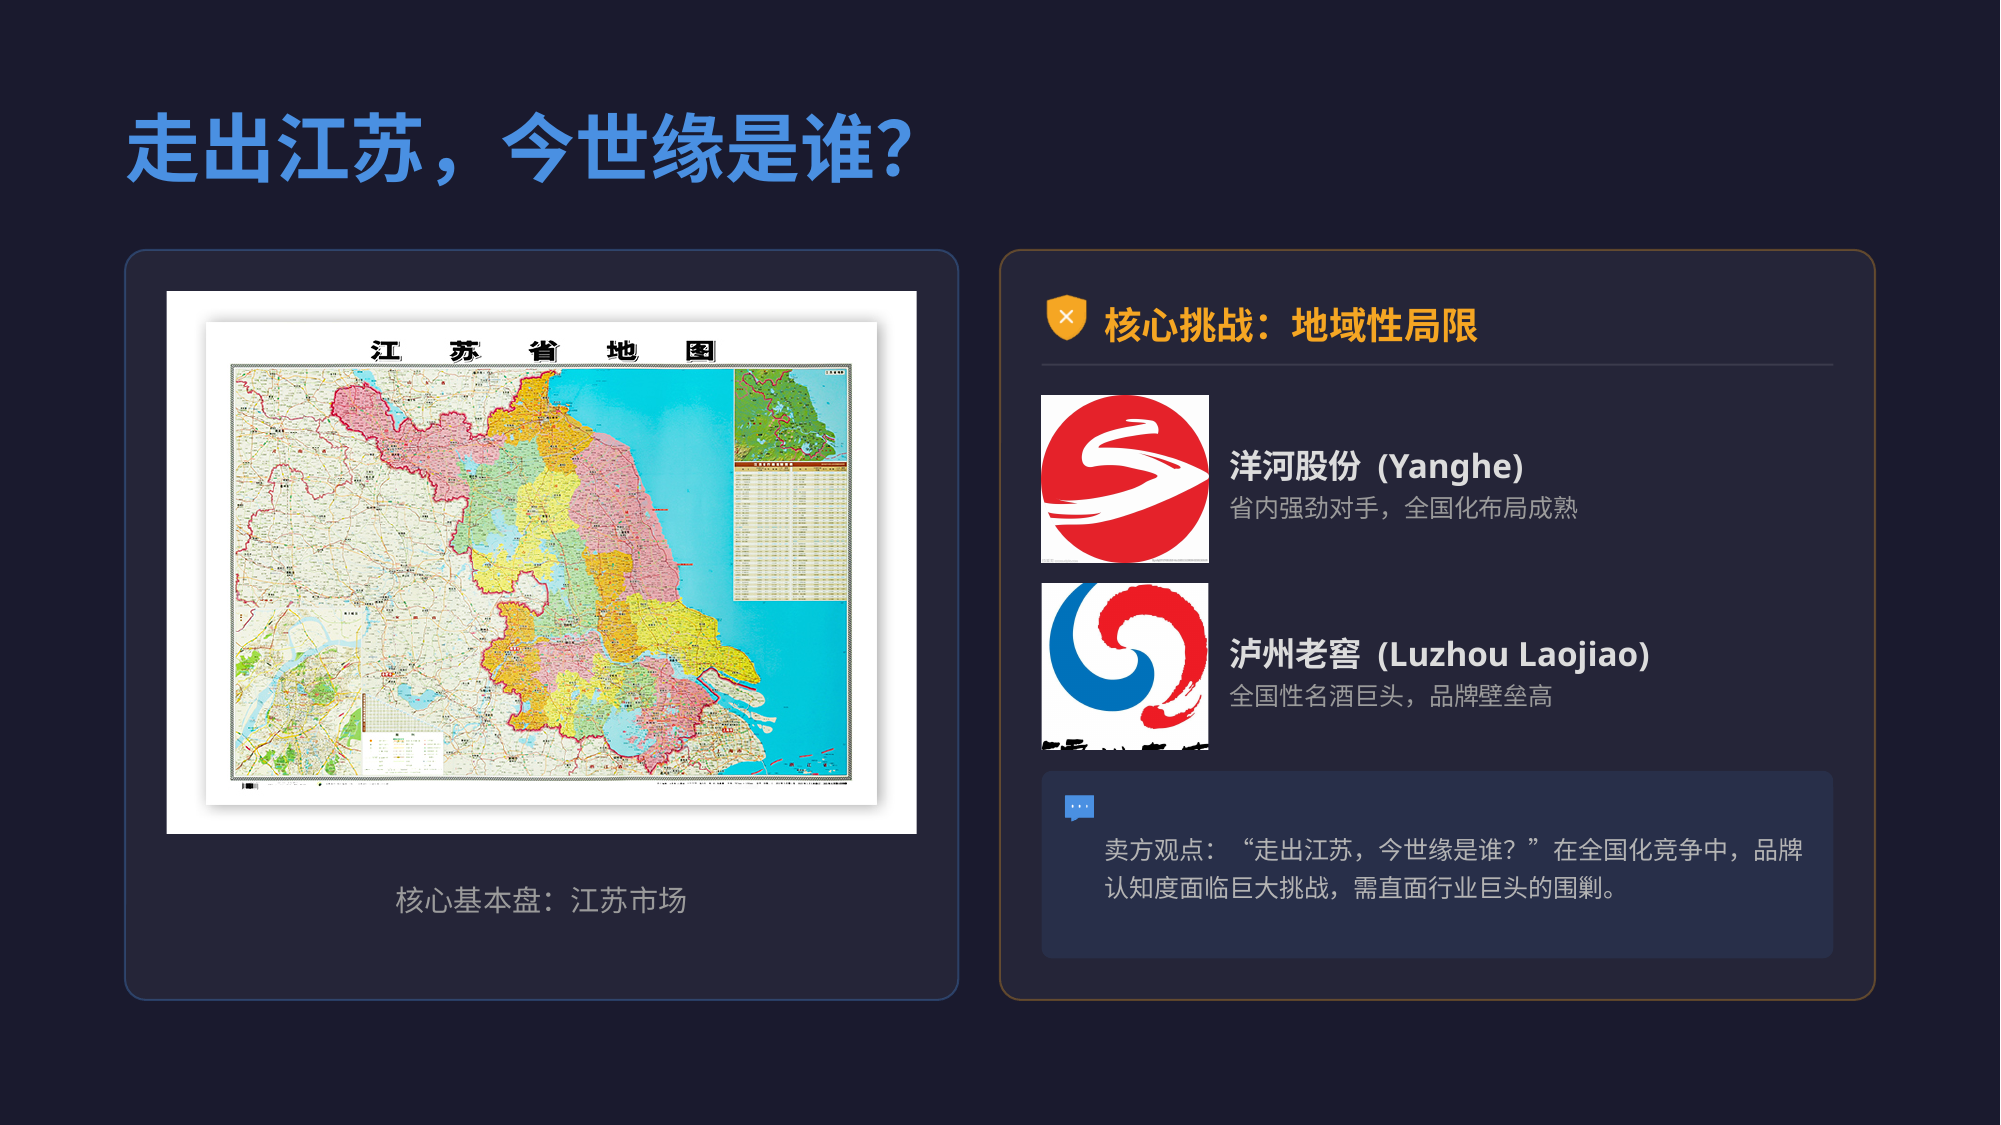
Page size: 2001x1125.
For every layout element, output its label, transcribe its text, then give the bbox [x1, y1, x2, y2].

picture [1041, 583, 1209, 751]
text_box 走出江苏，今世缘是谁？ [125, 83, 1875, 188]
text_box 洋河股份 (Yanghe) 省内强劲对手，全国化布局成熟 [1229, 406, 1834, 552]
text_box 卖方观点：“走出江苏，今世缘是谁？”在全国化竞争中，品牌认知度面临巨大挑战，需直面行业巨头的围剿。 [1104, 787, 1813, 942]
text_box [124, 249, 959, 1000]
text_box 核心挑战：地域性局限 [1104, 287, 1834, 350]
text_box 泸州老窖 (Luzhou Laojiao) 全国性名酒巨头，品牌壁垒高 [1229, 593, 1834, 740]
picture [1041, 291, 1092, 342]
picture [1041, 395, 1209, 563]
text_box 核心基本盘：江苏市场 [166, 854, 917, 938]
text_box [1041, 770, 1834, 959]
picture [166, 291, 917, 834]
text_box [999, 249, 1876, 1000]
picture [1062, 791, 1096, 826]
